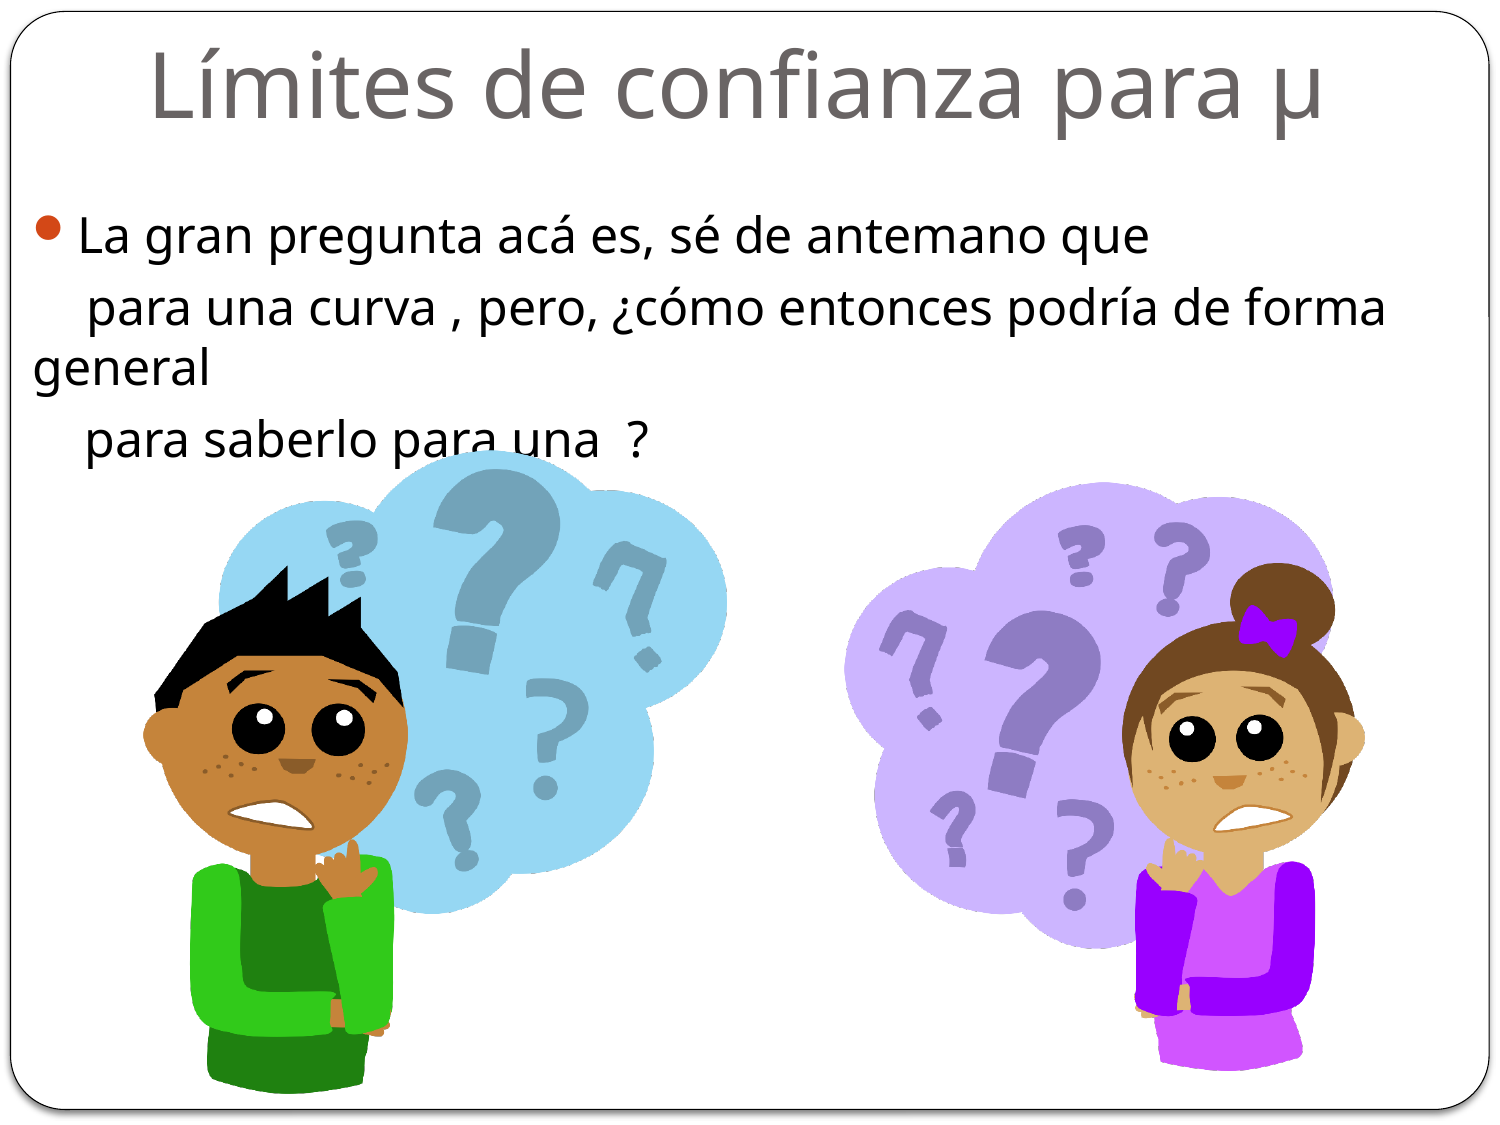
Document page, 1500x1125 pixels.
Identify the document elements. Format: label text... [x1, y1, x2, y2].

picture [143, 449, 727, 1095]
title Límites de confianza para µ [46, 0, 1454, 153]
picture [844, 482, 1365, 1071]
